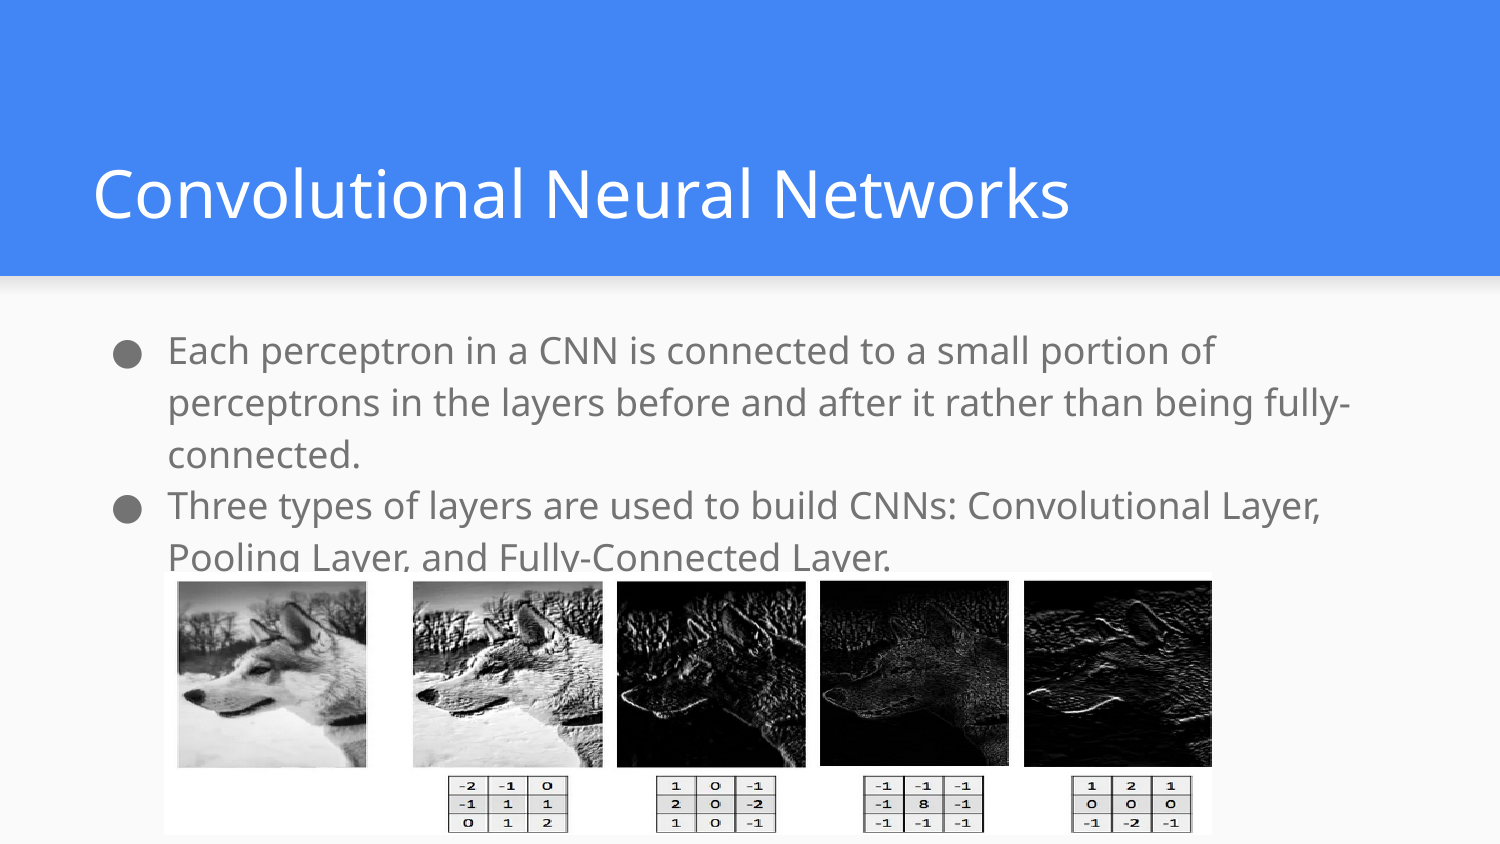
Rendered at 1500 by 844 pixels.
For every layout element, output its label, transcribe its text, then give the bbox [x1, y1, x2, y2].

title Convolutional Neural Networks [77, 121, 1427, 248]
picture [164, 572, 1212, 835]
list Each perceptron in a CNN is connected to a small portion of perceptrons in the layers before and after it rather than being fully-connected. Three types of layers are used to build CNNs: Convolutional Layer, Pooling Layer, and Fully-Connected Layer. Convolution layer extracts key features of image through filters. [77, 305, 1427, 422]
